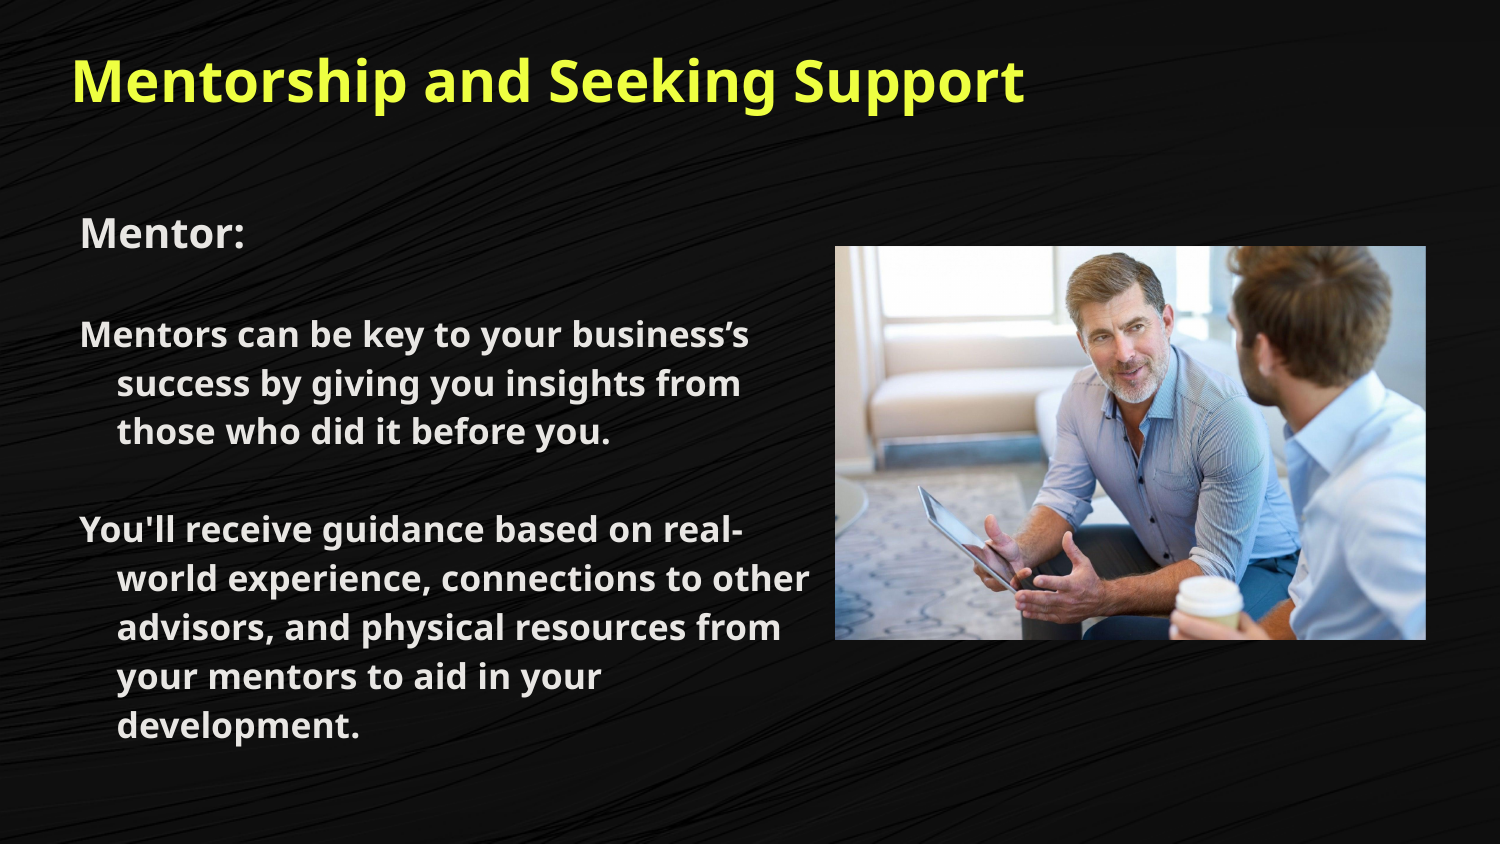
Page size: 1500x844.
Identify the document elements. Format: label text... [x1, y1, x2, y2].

text_box Mentorship and Seeking Support [42, 28, 1101, 129]
picture [0, 0, 1500, 844]
text_box Mentor: Mentors can be key to your business’s success by giving you insights from those who did it before you. You'll receive guidance based on real-world experience, connections to other advisors, and physical resources from your mentors to aid in your development. [26, 183, 836, 761]
